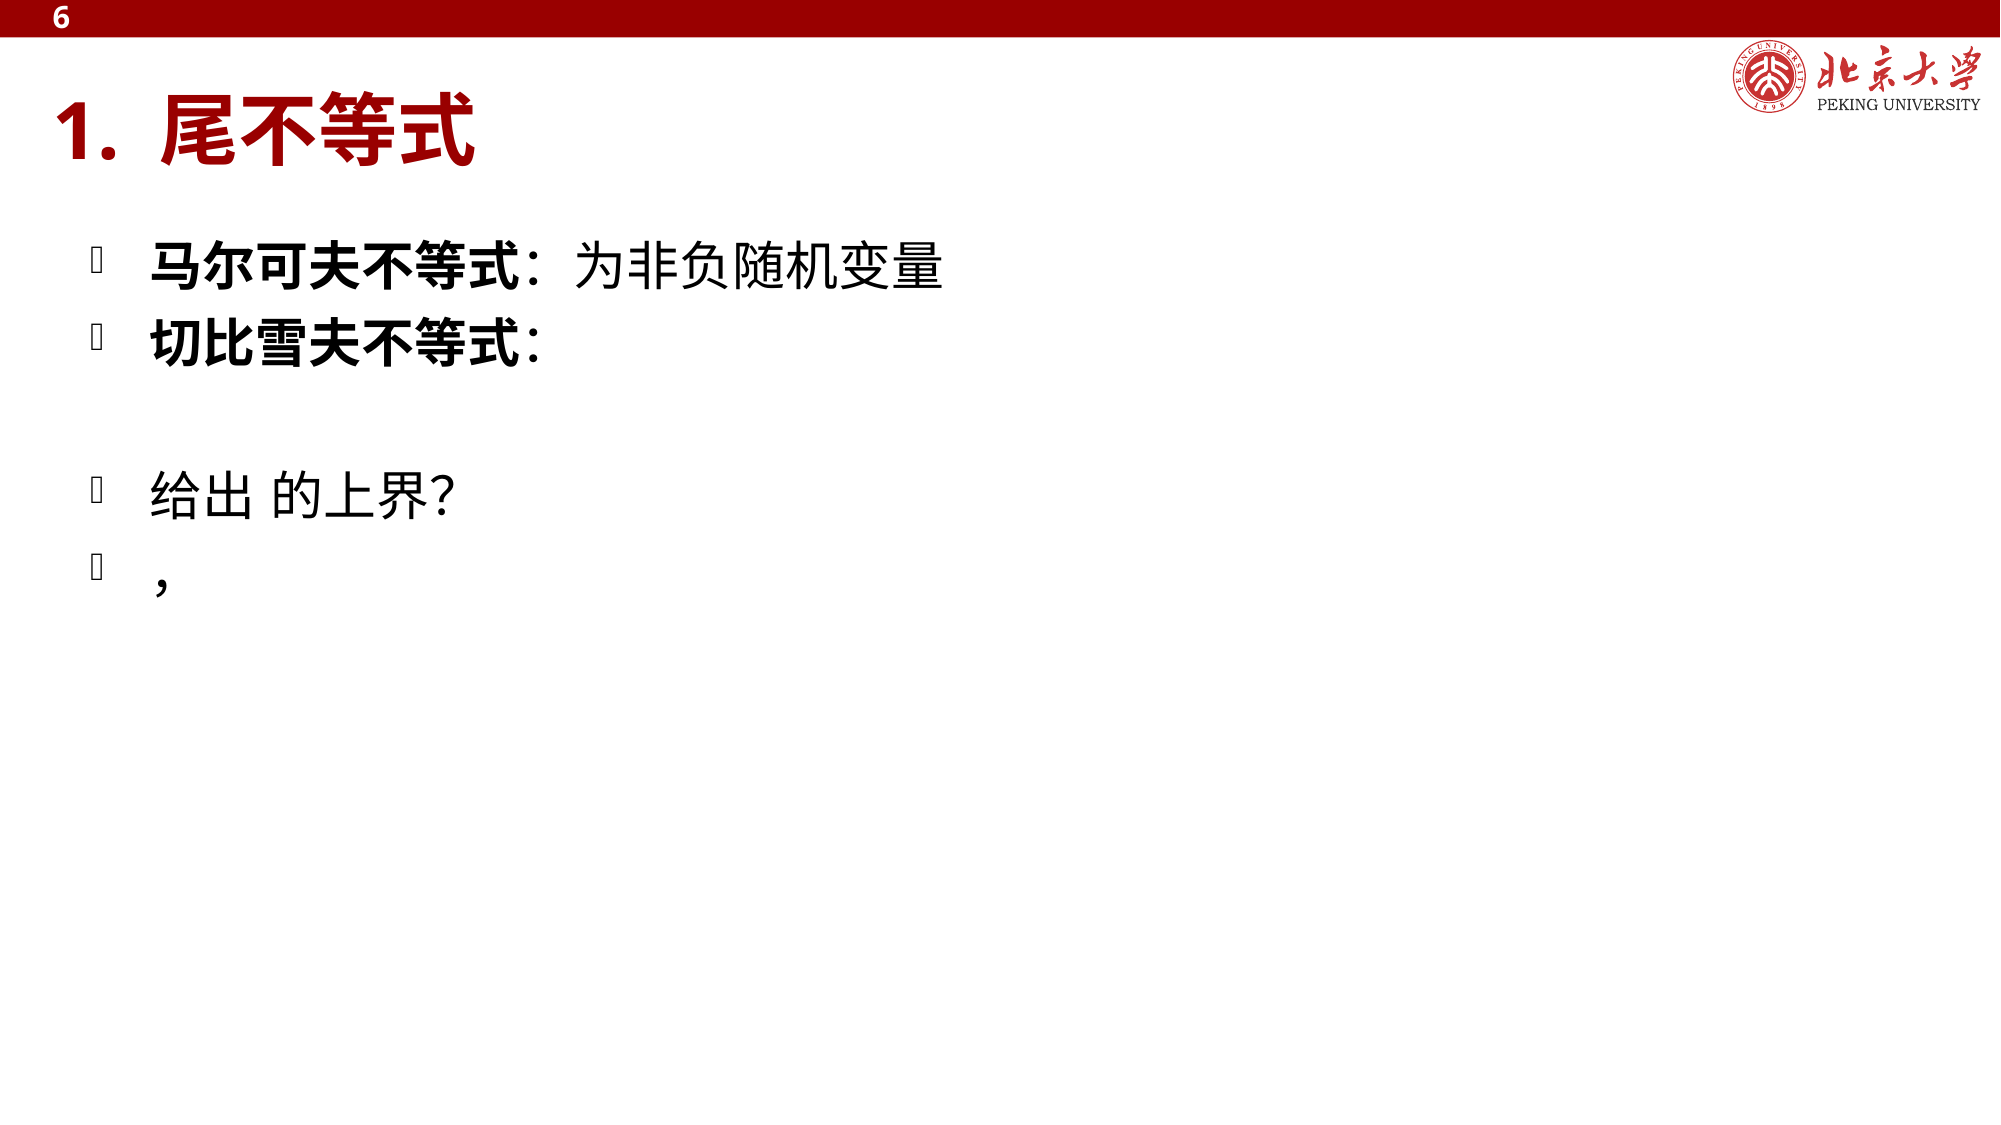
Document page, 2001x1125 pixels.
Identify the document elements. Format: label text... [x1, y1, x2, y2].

slide_number 6 [37, 5, 225, 34]
title 1. 尾不等式 [37, 62, 1951, 194]
